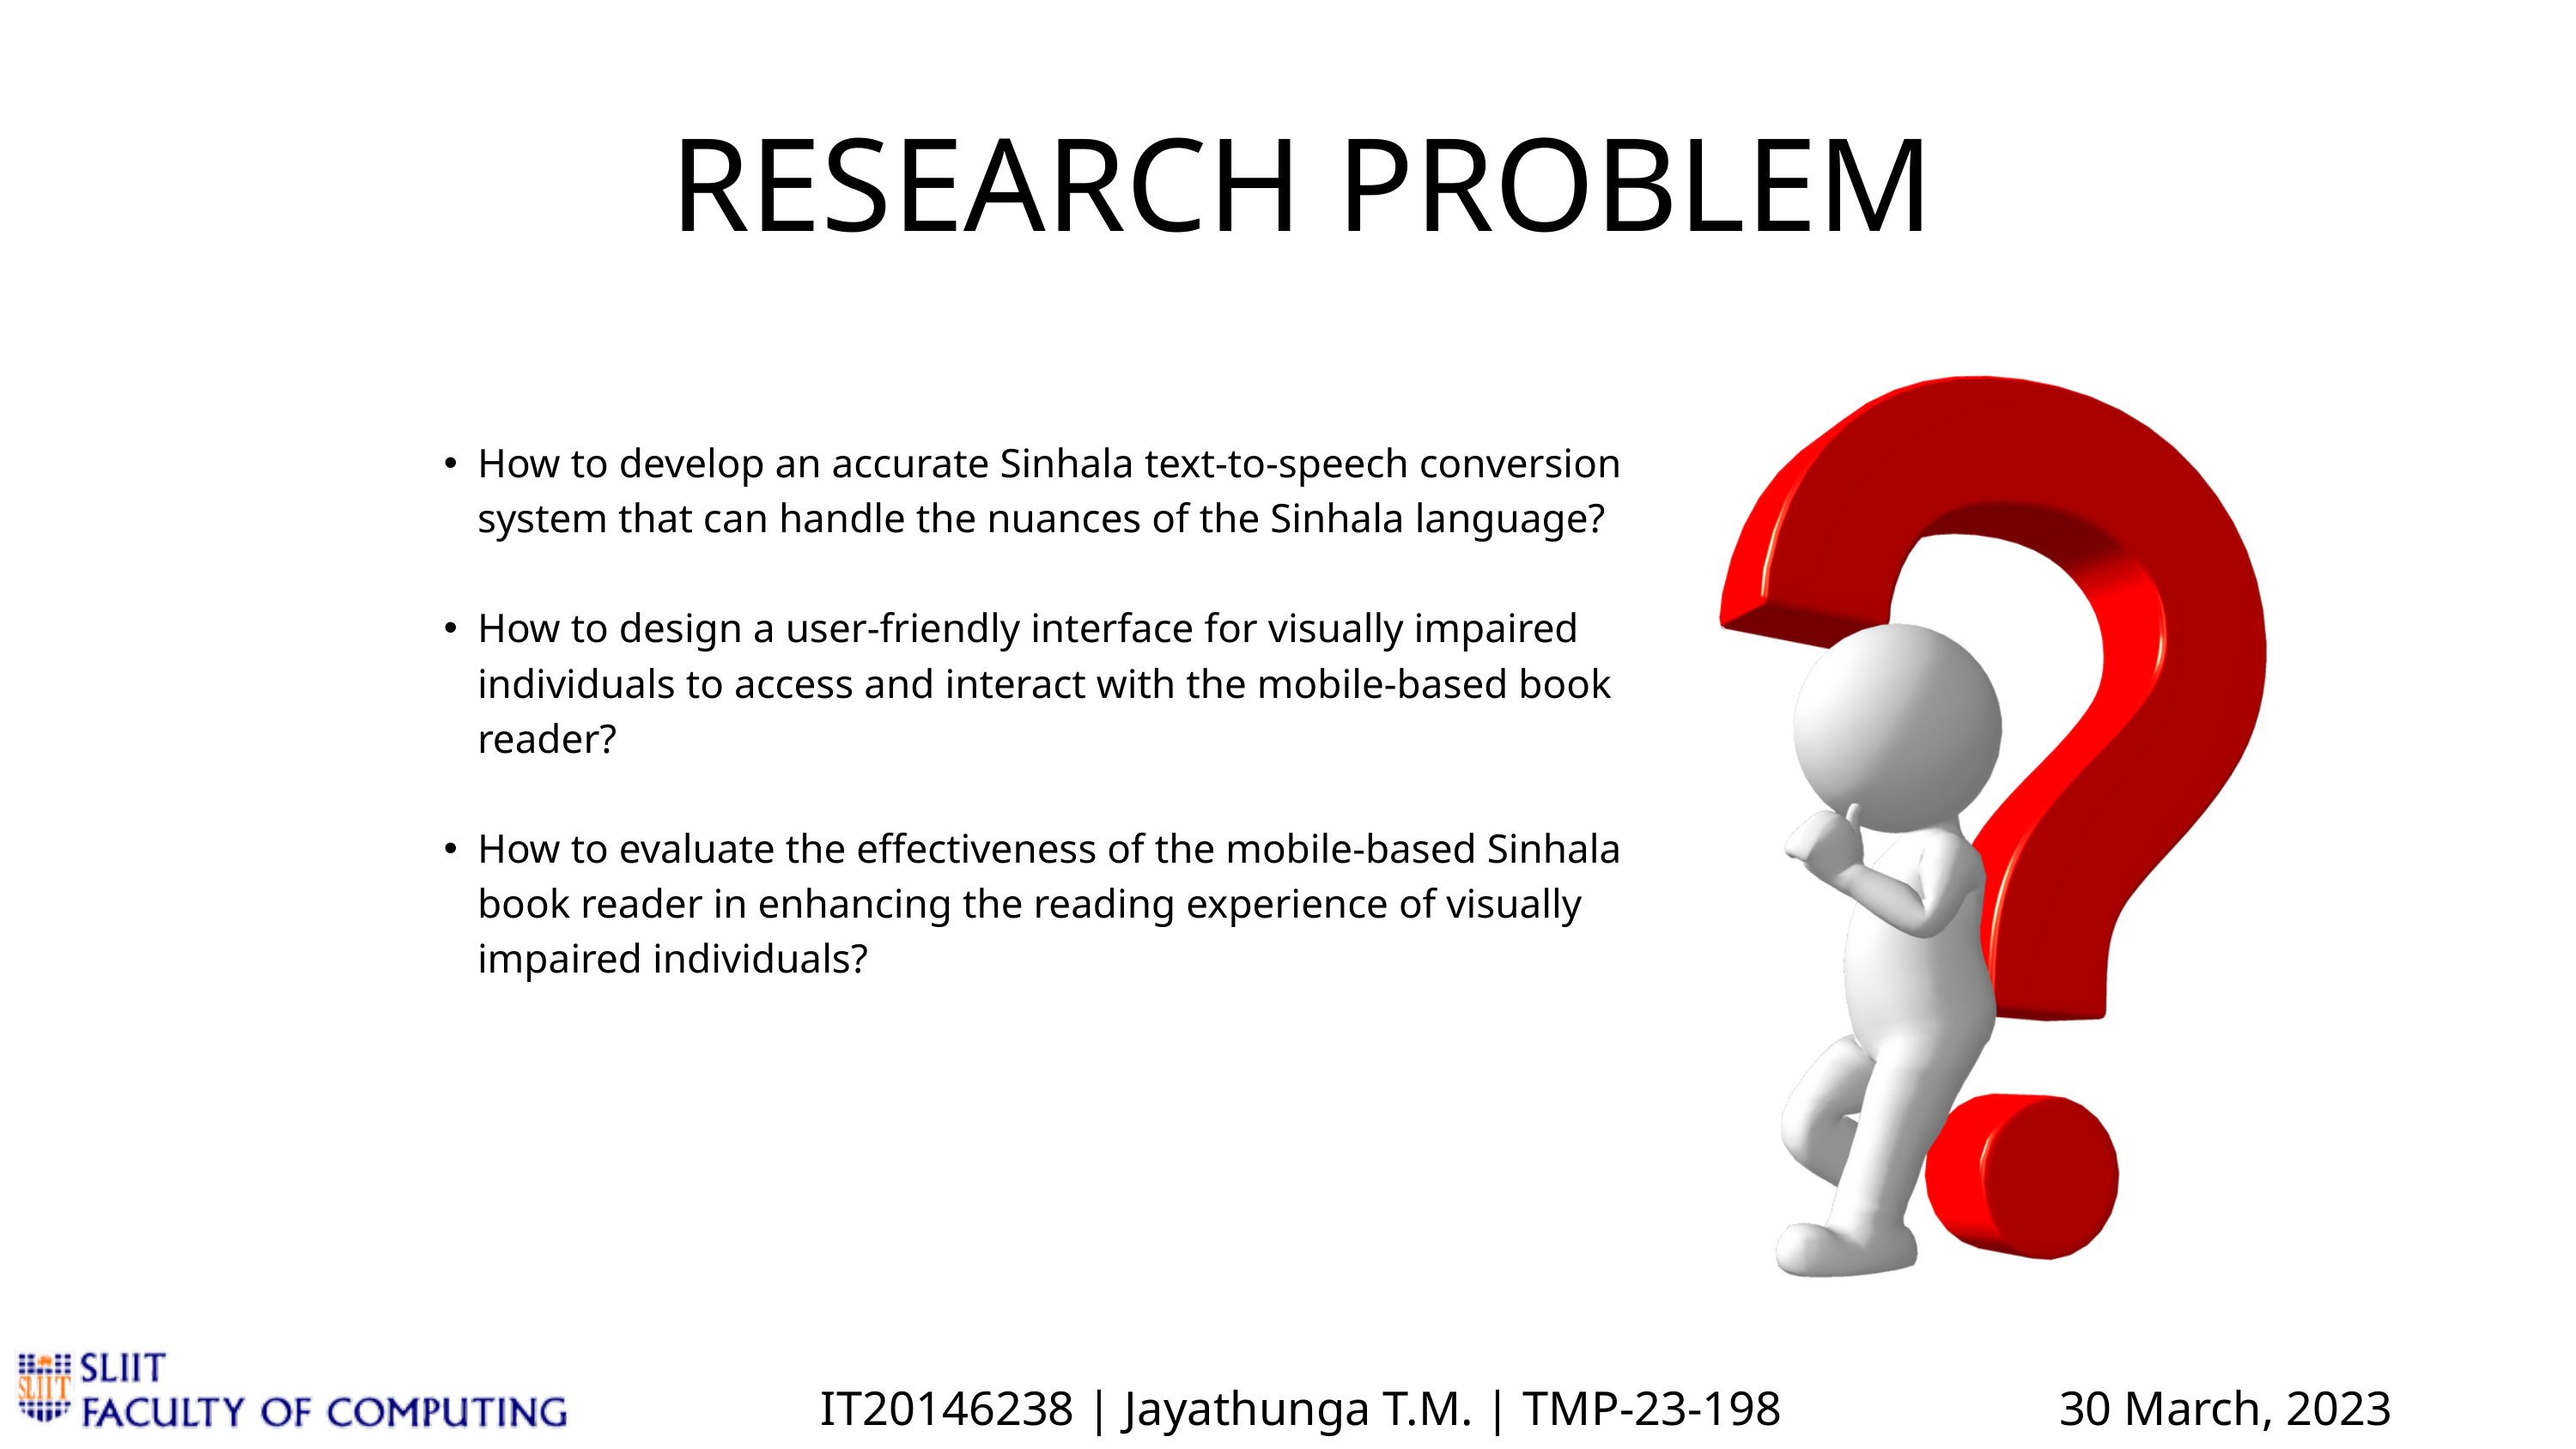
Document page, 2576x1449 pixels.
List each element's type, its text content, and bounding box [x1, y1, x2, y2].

text_box IT20146238 | Jayathunga T.M. | TMP-23-198 [620, 1369, 2006, 1435]
picture [1499, 360, 2432, 1292]
picture [0, 1343, 617, 1449]
text_box RESEARCH PROBLEM [625, 76, 1979, 258]
text_box How to develop an accurate Sinhala text-to-speech conversion system that can handle the nuances of the Sinhala language? How to design a user-friendly interface for visually impaired individuals to access and interact with the mobile-based book reader? How to evaluate the effectiveness of the mobile-based Sinhala book reader in enhancing the reading experience of visually impaired individuals? [410, 430, 1495, 982]
text_box 30 March, 2023 [2020, 1369, 2432, 1435]
